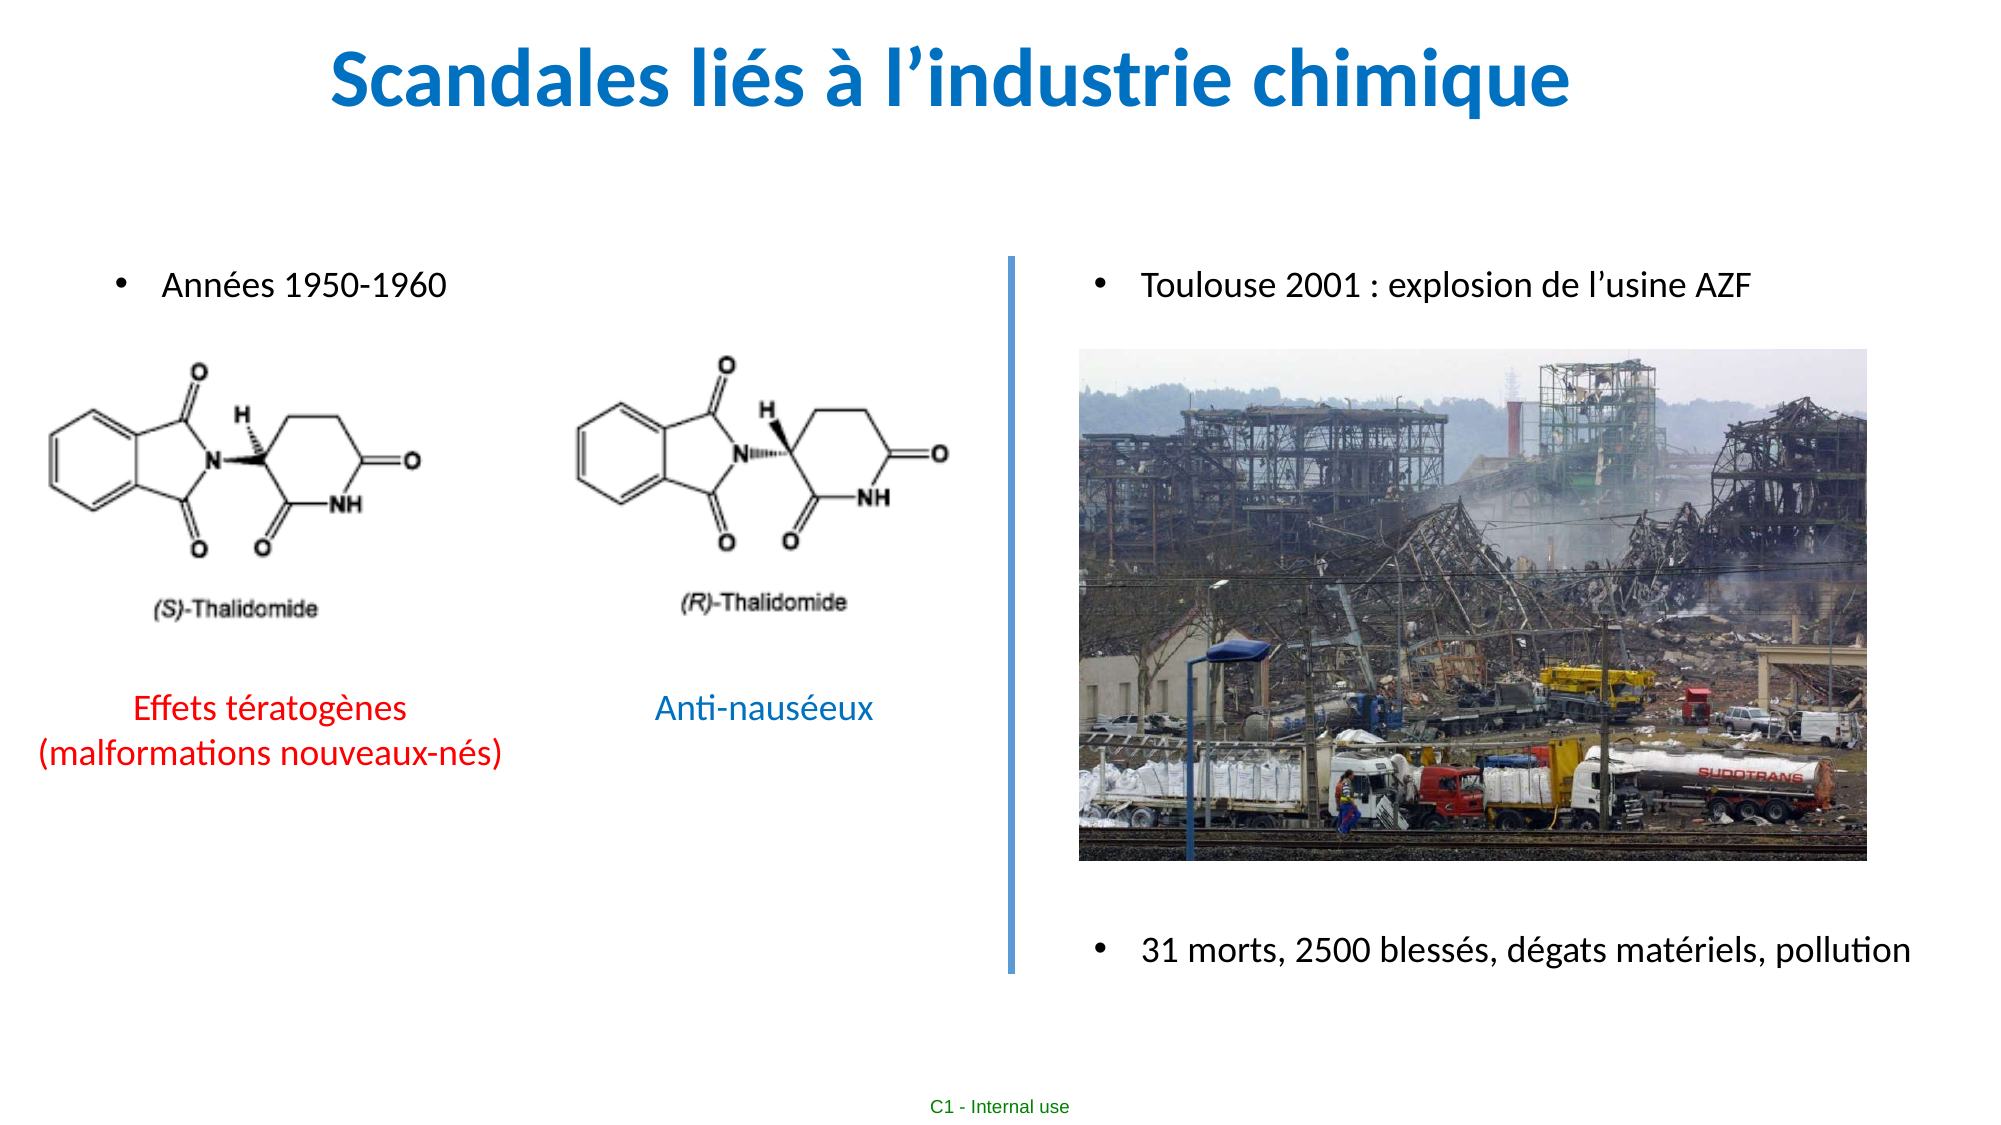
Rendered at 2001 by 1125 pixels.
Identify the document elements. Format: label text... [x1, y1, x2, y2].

text_box Effets tératogènes (malformations nouveaux-nés) [22, 675, 519, 780]
picture [1079, 349, 1867, 861]
text_box Années 1950-1960 [99, 252, 866, 313]
text_box Anti-nauséeux [640, 675, 890, 735]
text_box 31 morts, 2500 blessés, dégats matériels, pollution [1079, 917, 1946, 977]
text_box Scandales liés à l’industrie chimique [15, 16, 1888, 131]
picture [47, 352, 952, 626]
text_box Toulouse 2001 : explosion de l’usine AZF [1079, 252, 1845, 313]
